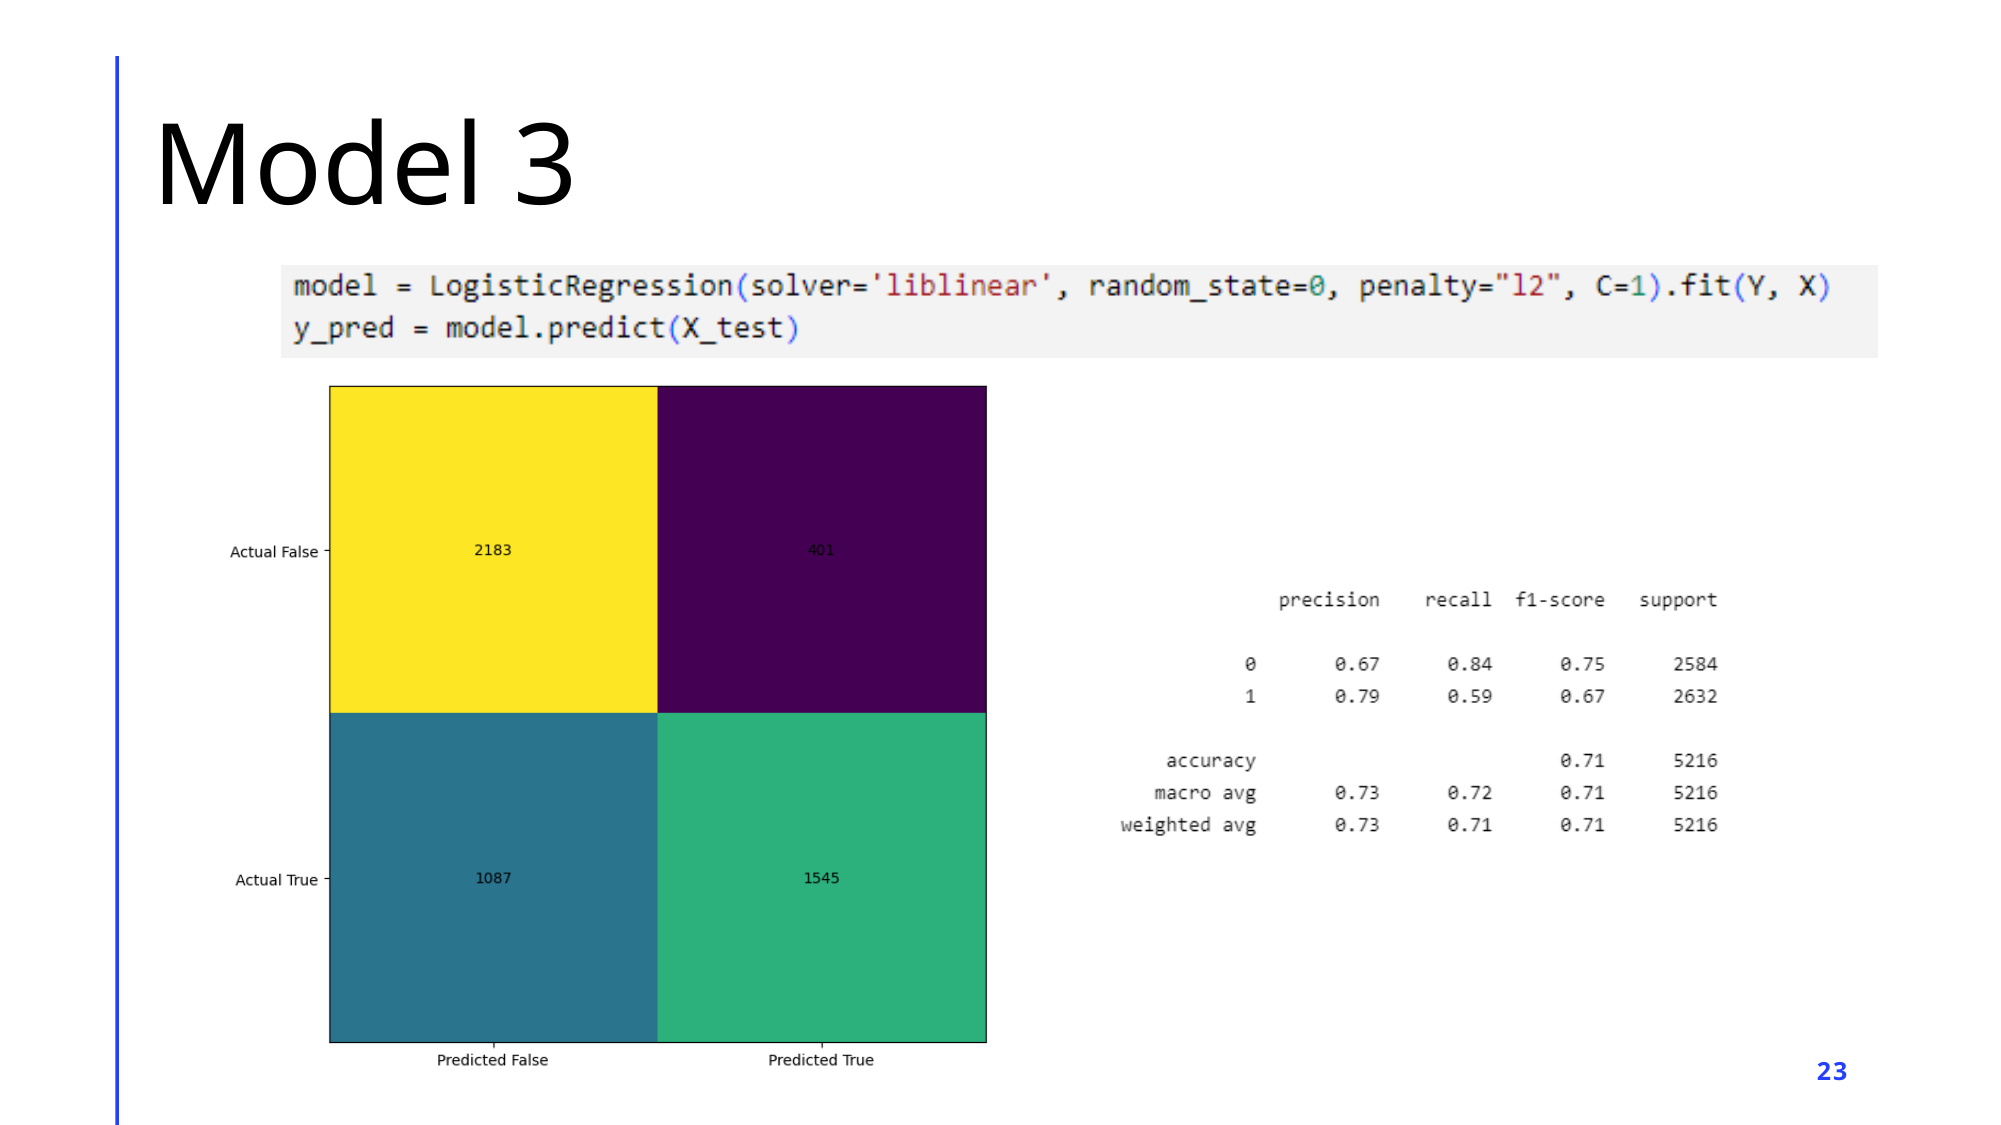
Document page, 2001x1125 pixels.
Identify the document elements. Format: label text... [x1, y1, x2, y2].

picture [1108, 551, 1804, 849]
picture [281, 265, 1878, 358]
picture [210, 373, 1022, 1087]
title Model 3 [137, 59, 1863, 278]
slide_number 23 [1412, 1042, 1863, 1103]
